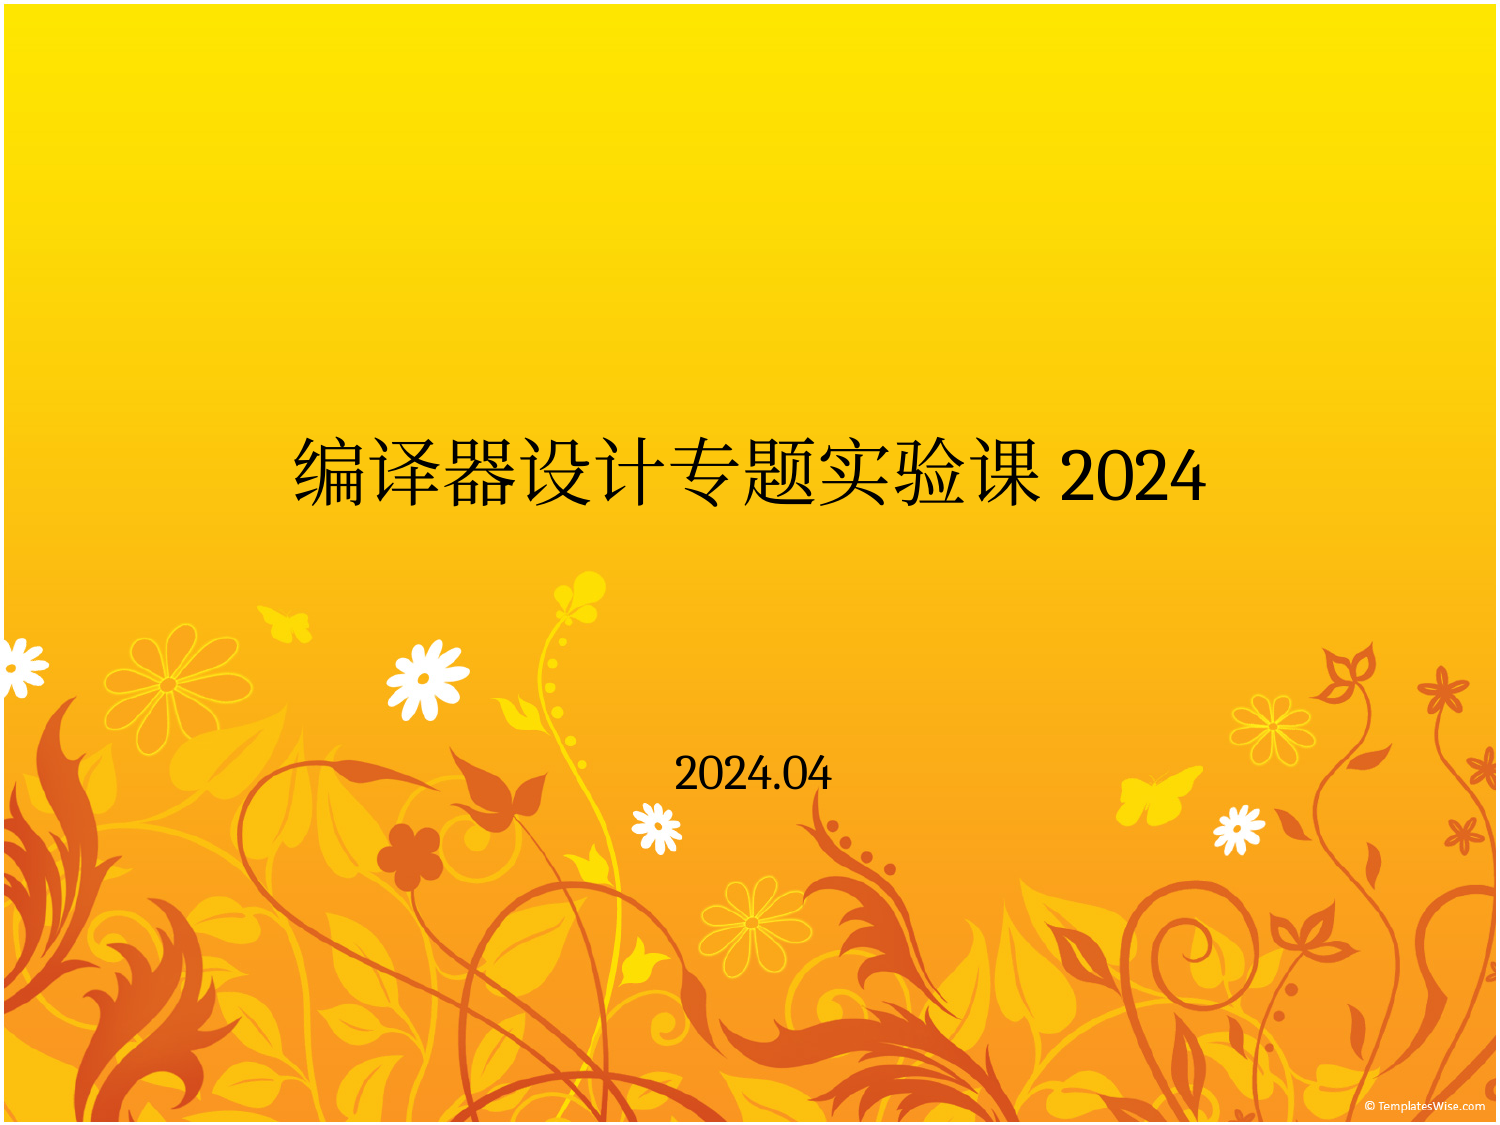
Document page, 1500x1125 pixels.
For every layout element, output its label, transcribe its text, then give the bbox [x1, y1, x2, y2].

title 编译器设计专题实验课2024 [112, 349, 1388, 591]
subtitle 2024.04 [40, 656, 1467, 1012]
picture [0, 0, 1500, 1125]
